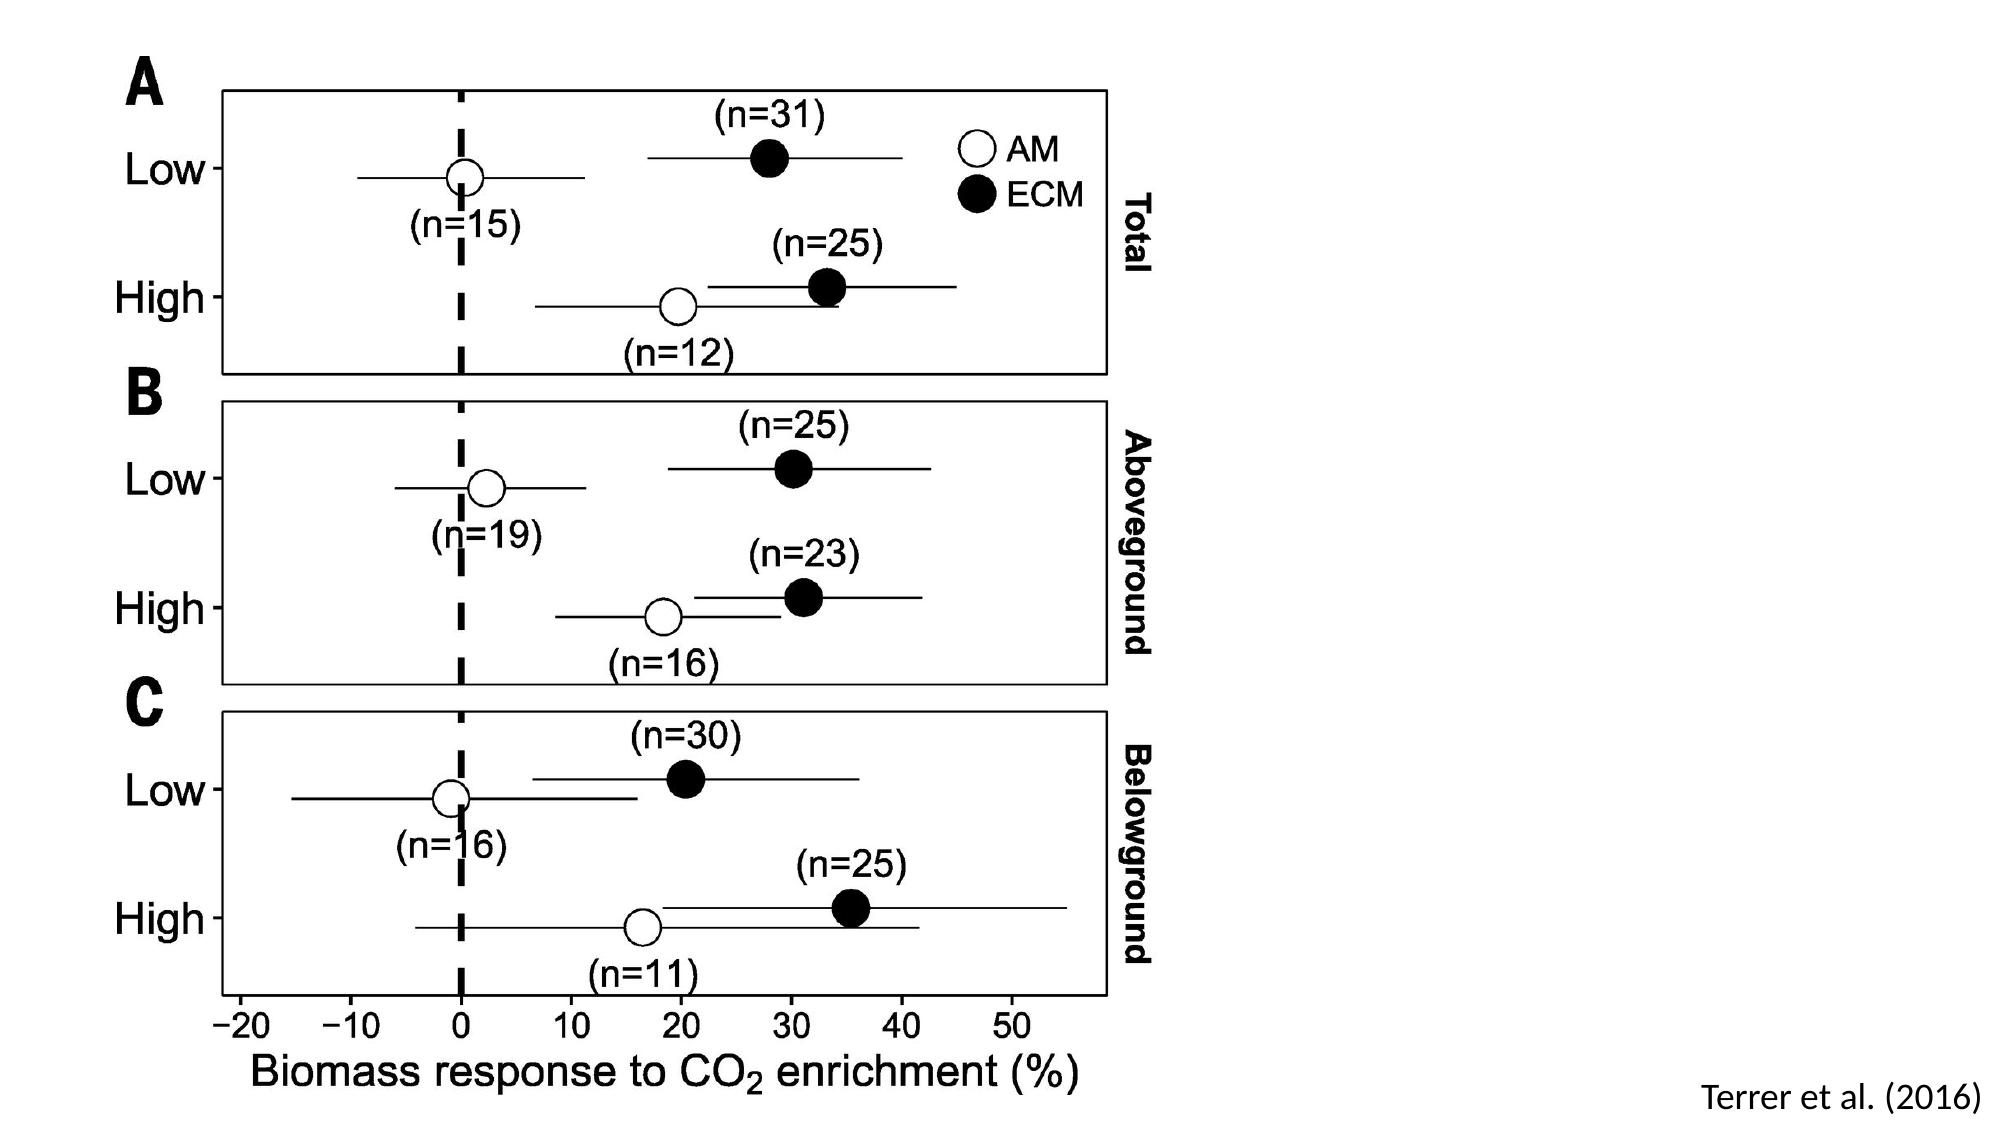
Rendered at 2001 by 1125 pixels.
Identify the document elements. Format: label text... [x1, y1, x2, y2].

picture [117, 56, 1170, 1095]
text_box Terrer et al. (2016) [1686, 1064, 1998, 1125]
